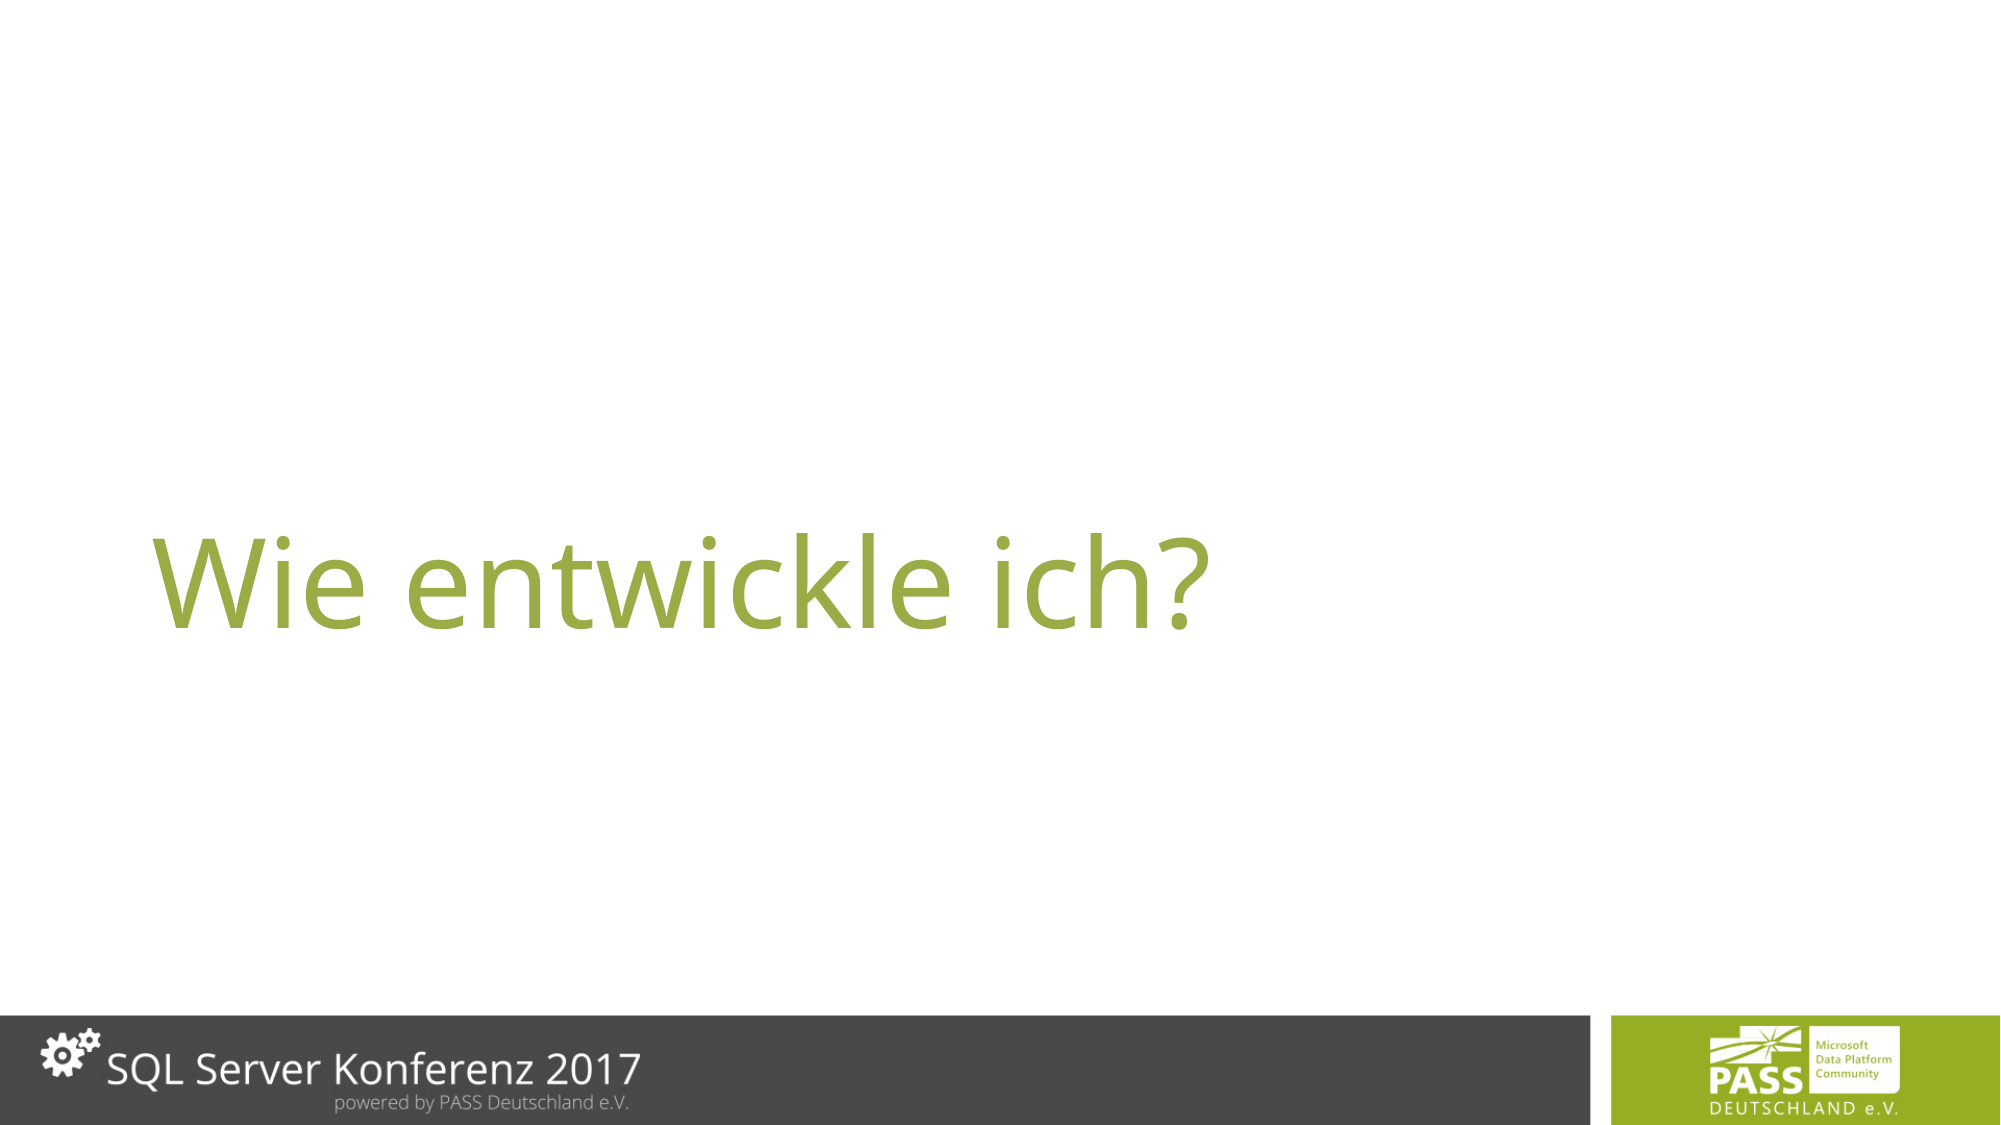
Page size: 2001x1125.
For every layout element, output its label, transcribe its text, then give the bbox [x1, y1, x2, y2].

picture [0, 0, 2001, 1125]
title Wie entwickle ich? [136, 195, 1862, 663]
